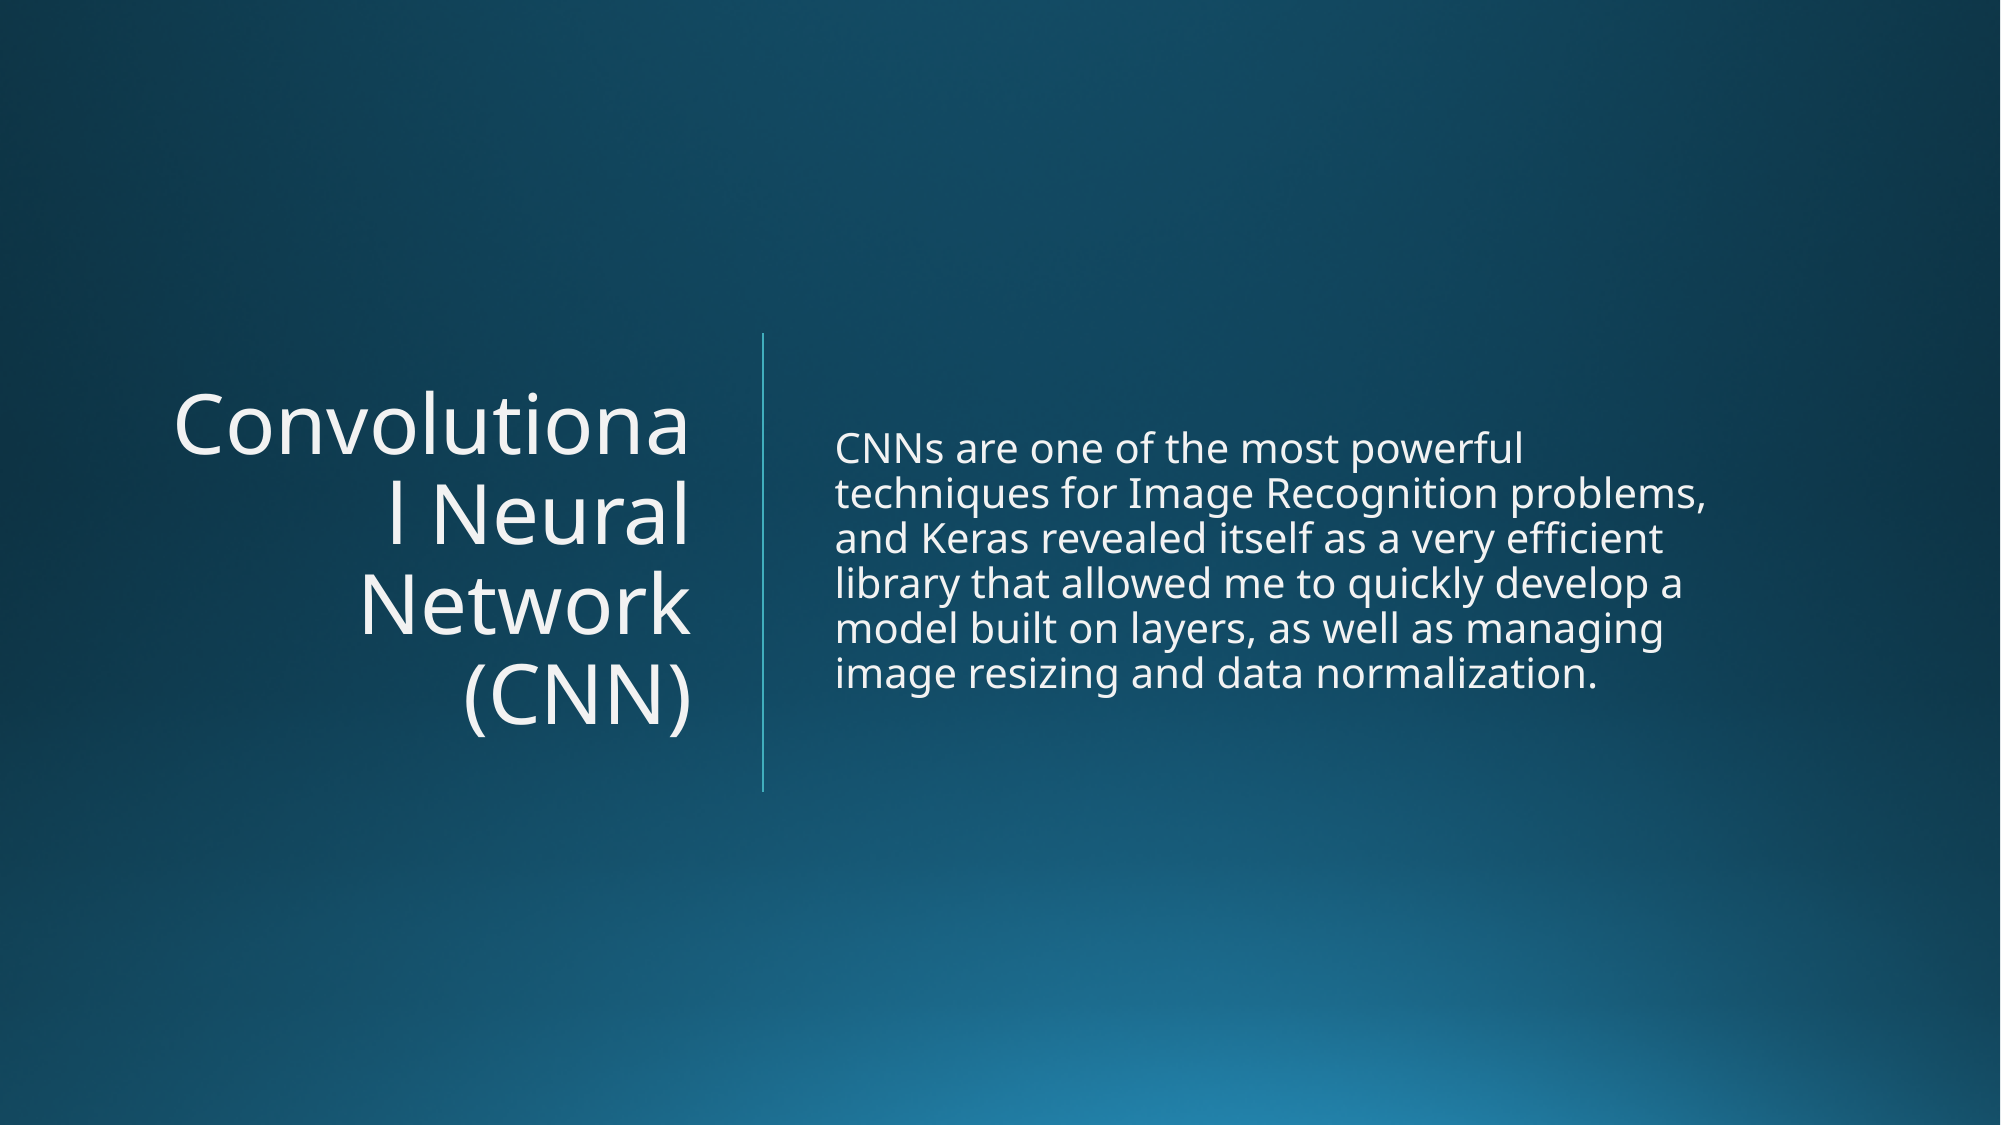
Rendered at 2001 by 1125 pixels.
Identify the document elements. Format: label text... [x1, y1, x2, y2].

text_box [0, 0, 2000, 1125]
title Convolutional Neural Network (CNN) [137, 183, 708, 942]
list CNNs are one of the most powerful techniques for Image Recognition problems, and Keras revealed itself as a very efficient library that allowed me to quickly develop a model built on layers, as well as managing image resizing and data normalization. [819, 183, 1757, 942]
